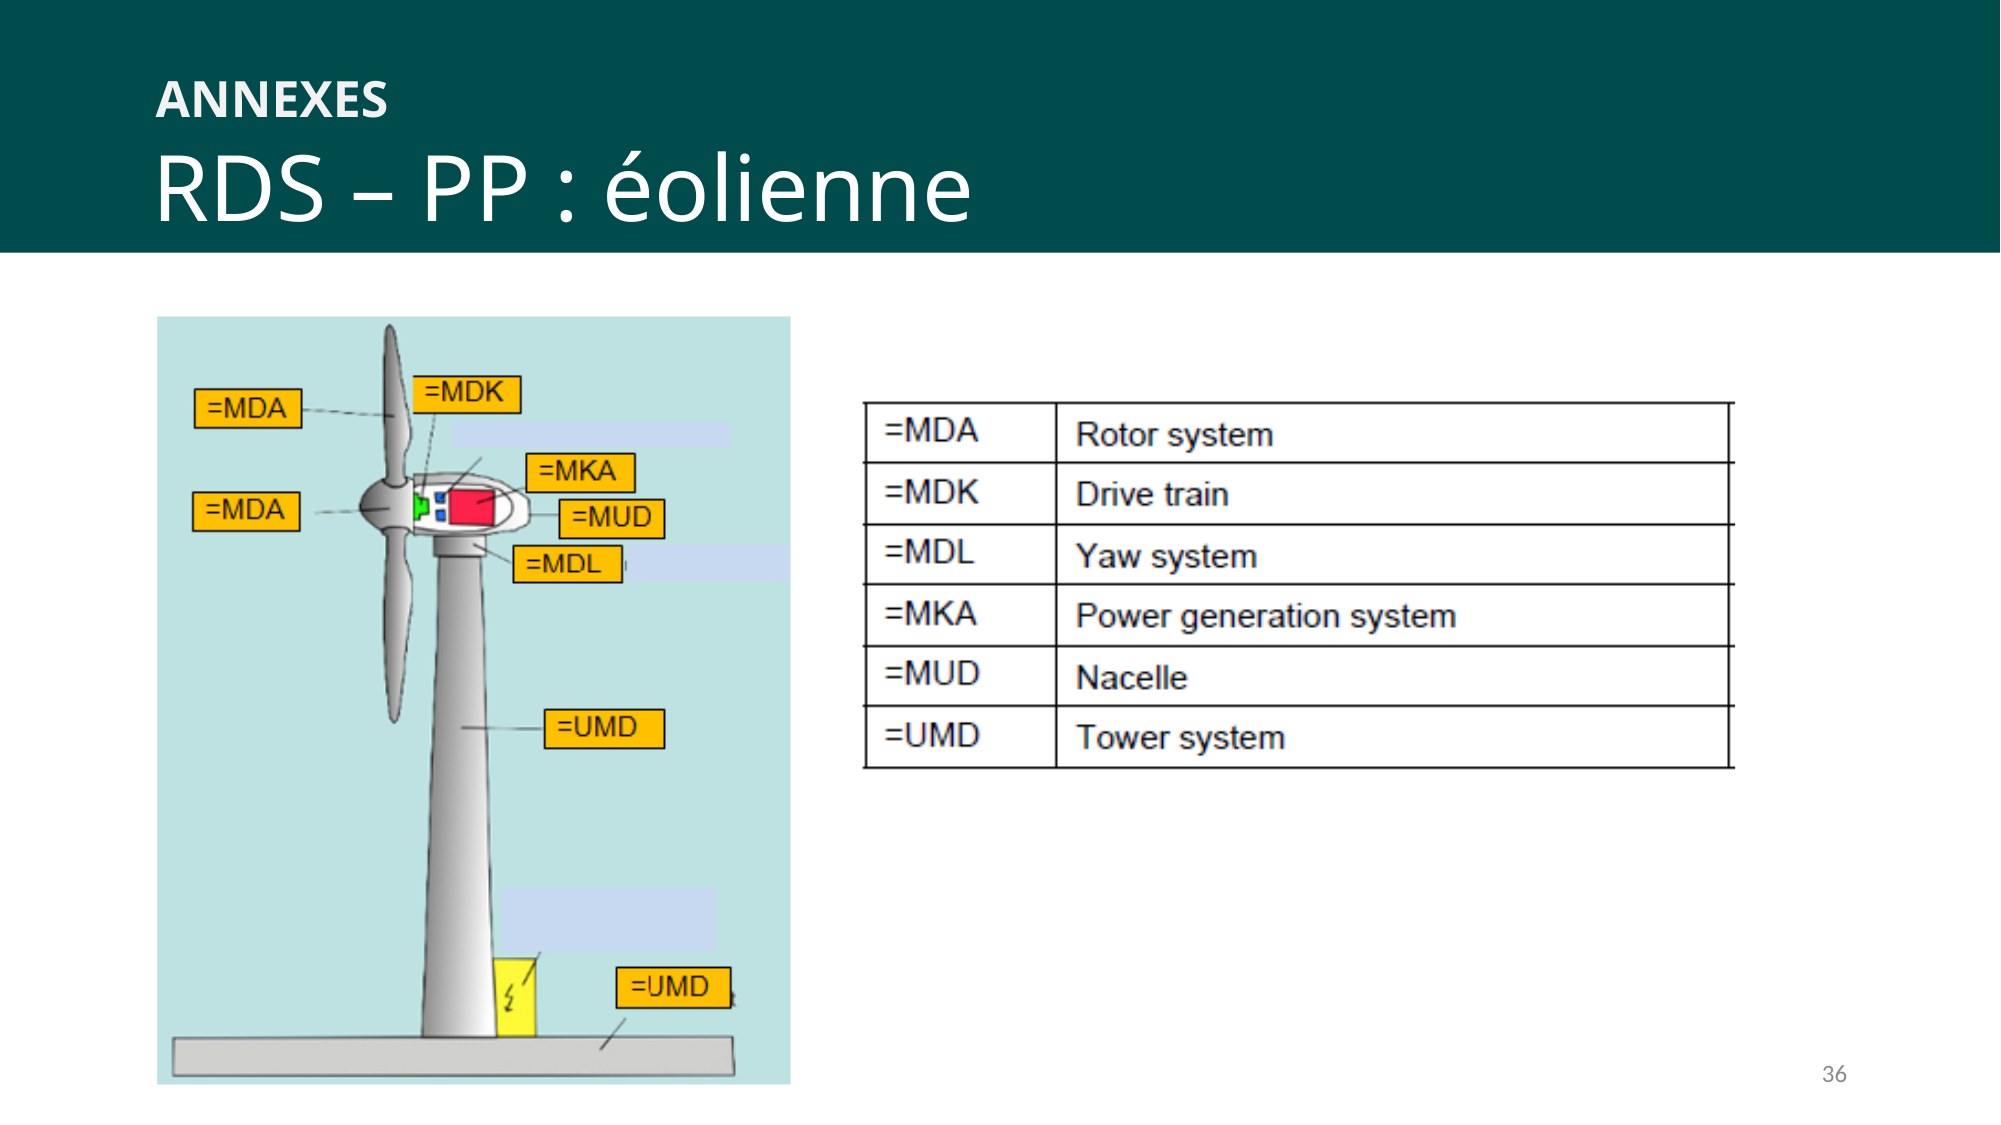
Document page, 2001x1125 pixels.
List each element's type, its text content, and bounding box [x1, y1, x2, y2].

text_box ANNEXES [140, 60, 879, 136]
title RDS – PP : éolienne [137, 130, 1863, 253]
slide_number 36 [1412, 1042, 1863, 1103]
picture [115, 269, 1736, 1125]
text_box [0, 0, 2000, 254]
